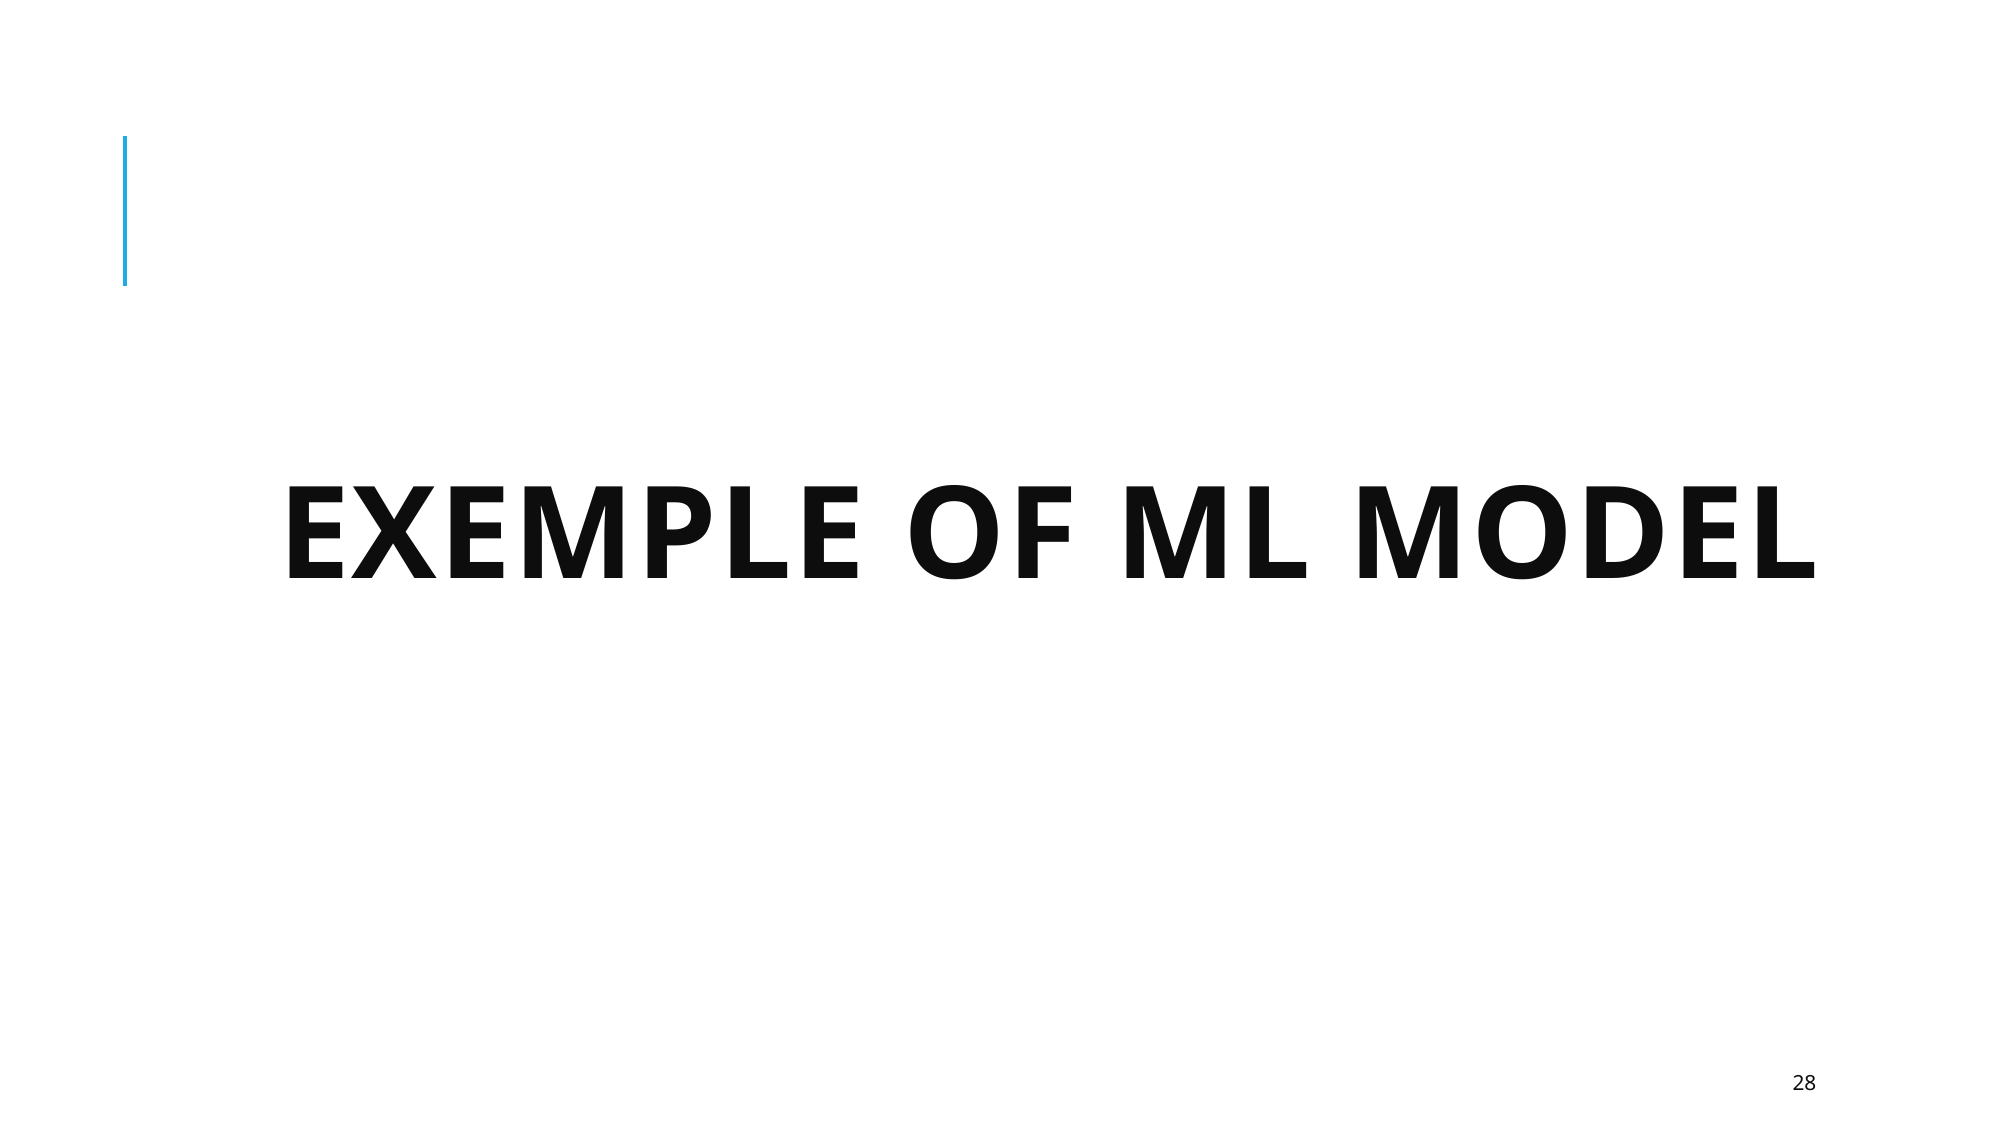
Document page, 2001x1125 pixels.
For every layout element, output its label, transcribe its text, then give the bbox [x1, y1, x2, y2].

title Exemple of ML model [263, 418, 1858, 665]
slide_number 28 [1777, 1061, 1938, 1107]
